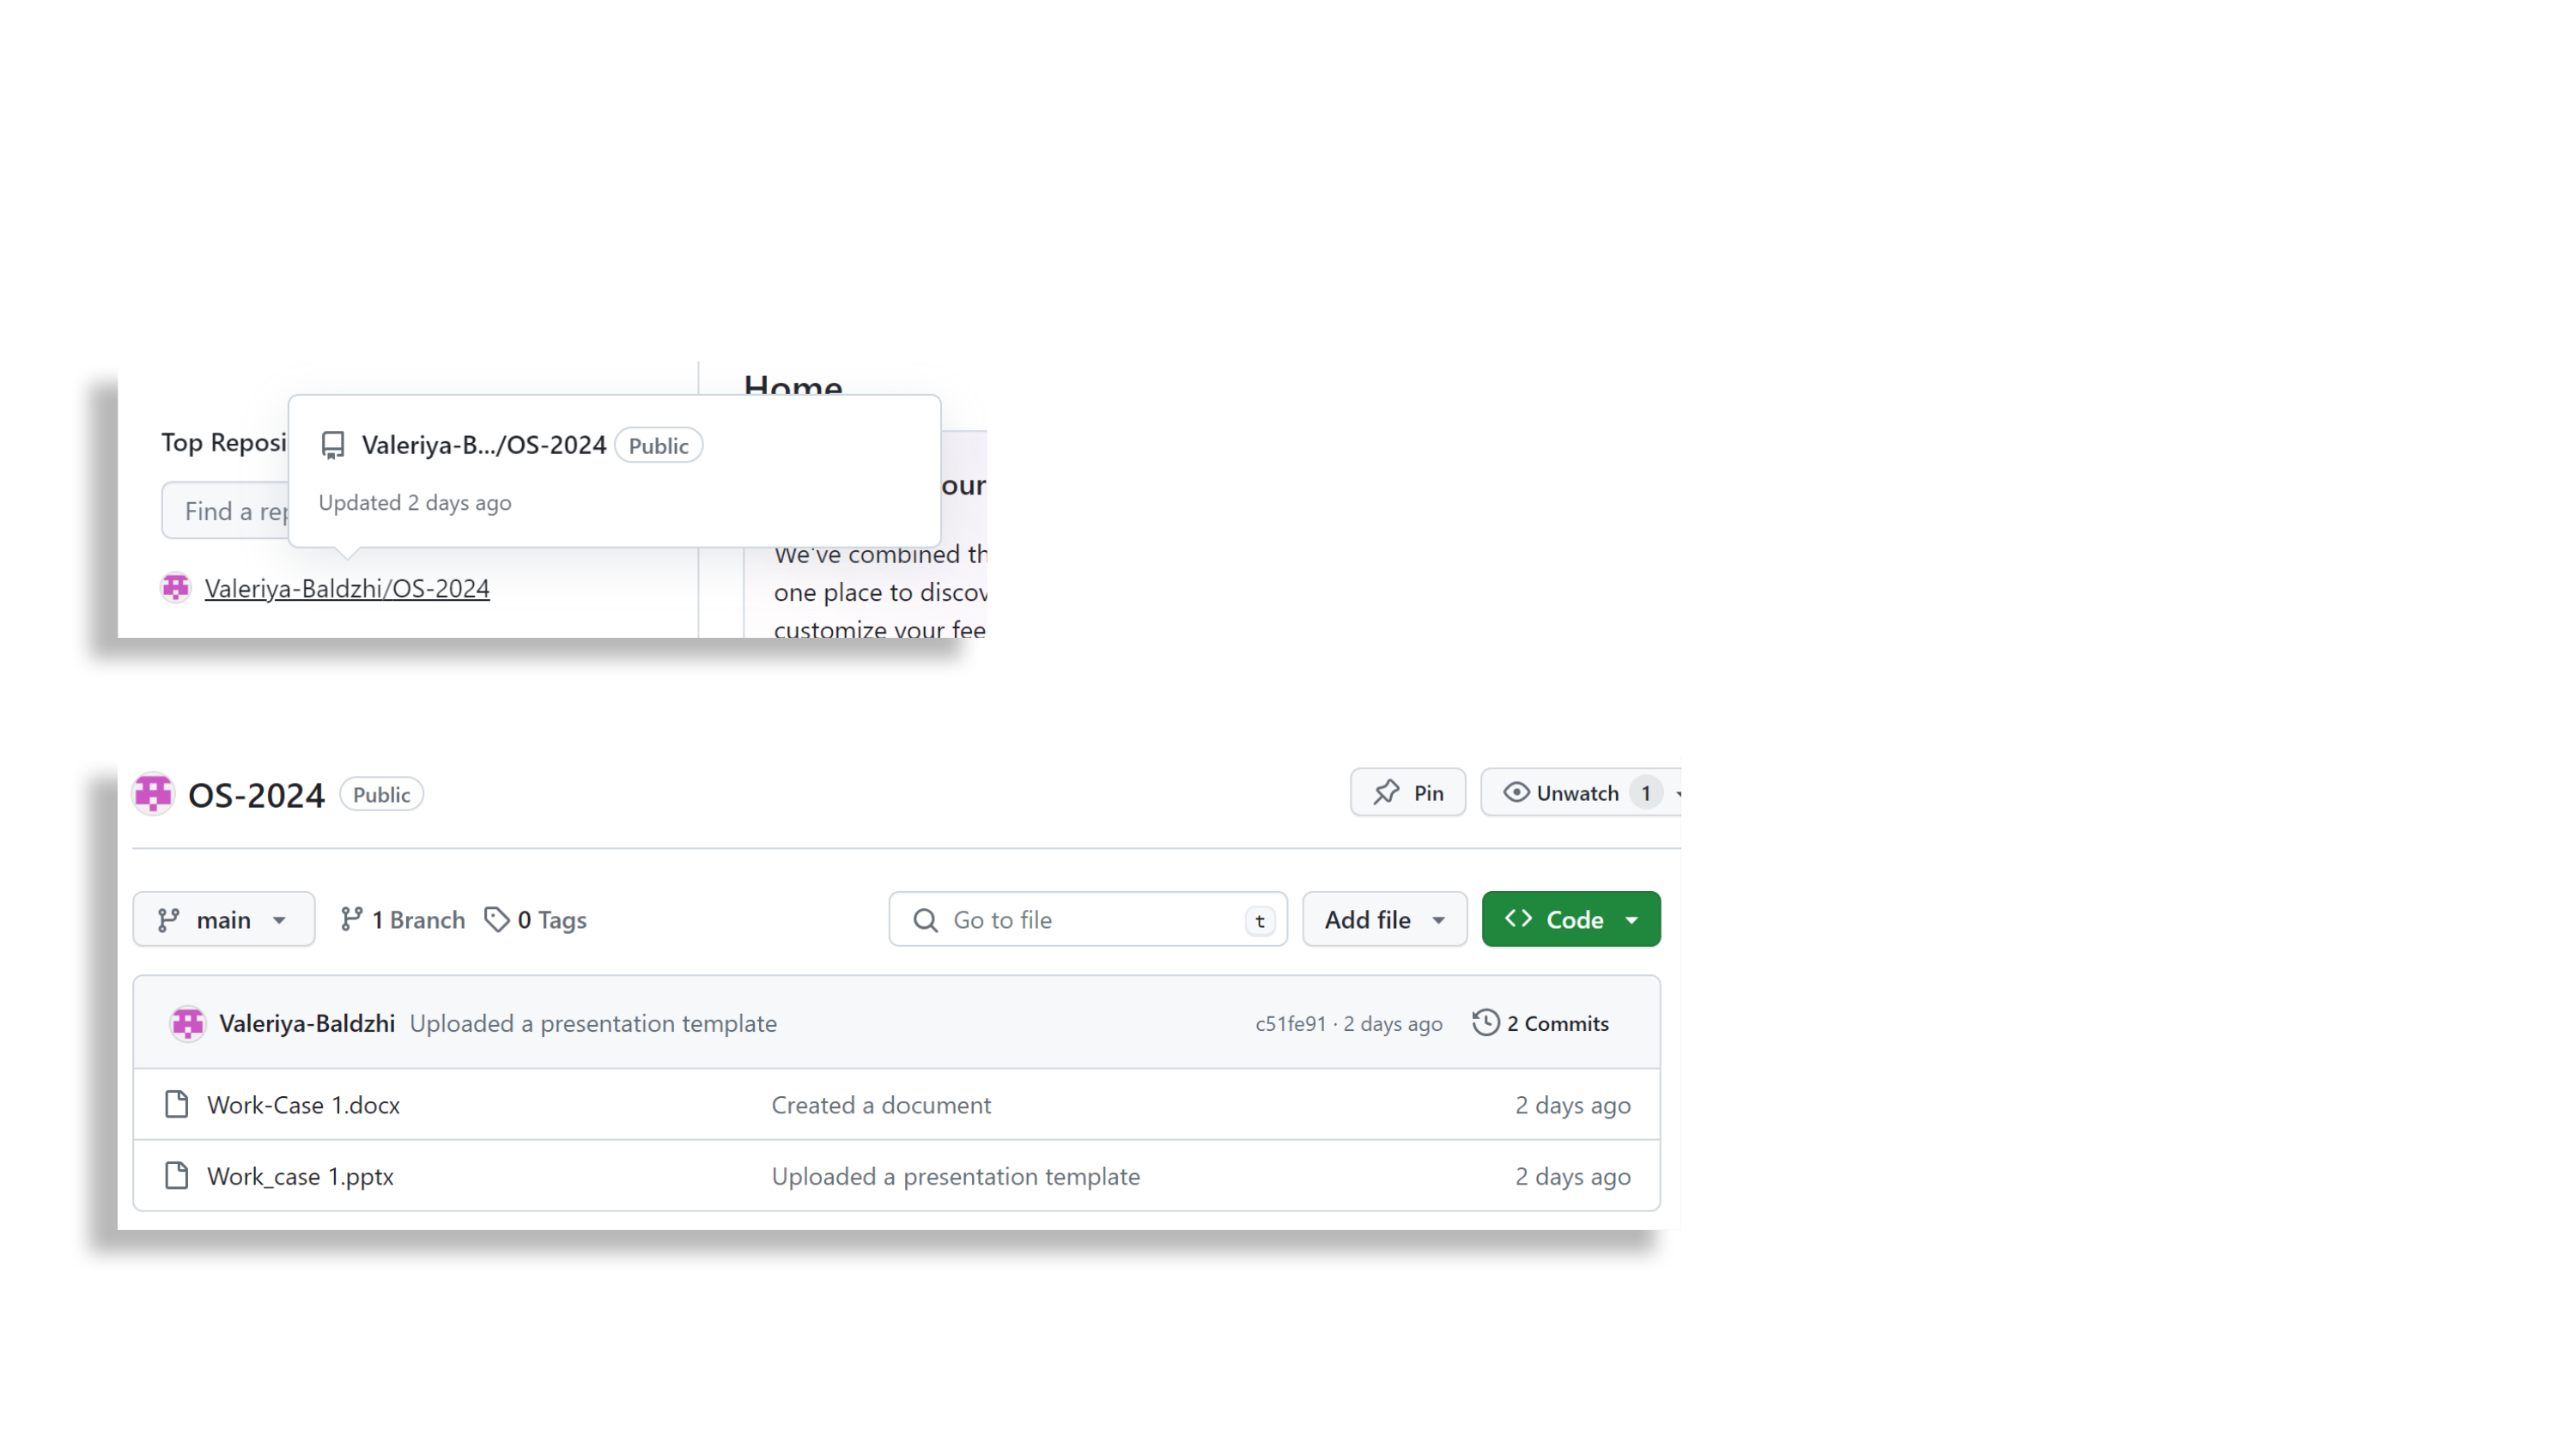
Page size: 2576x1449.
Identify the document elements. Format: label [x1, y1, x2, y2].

picture [118, 756, 1682, 1231]
picture [118, 361, 987, 638]
